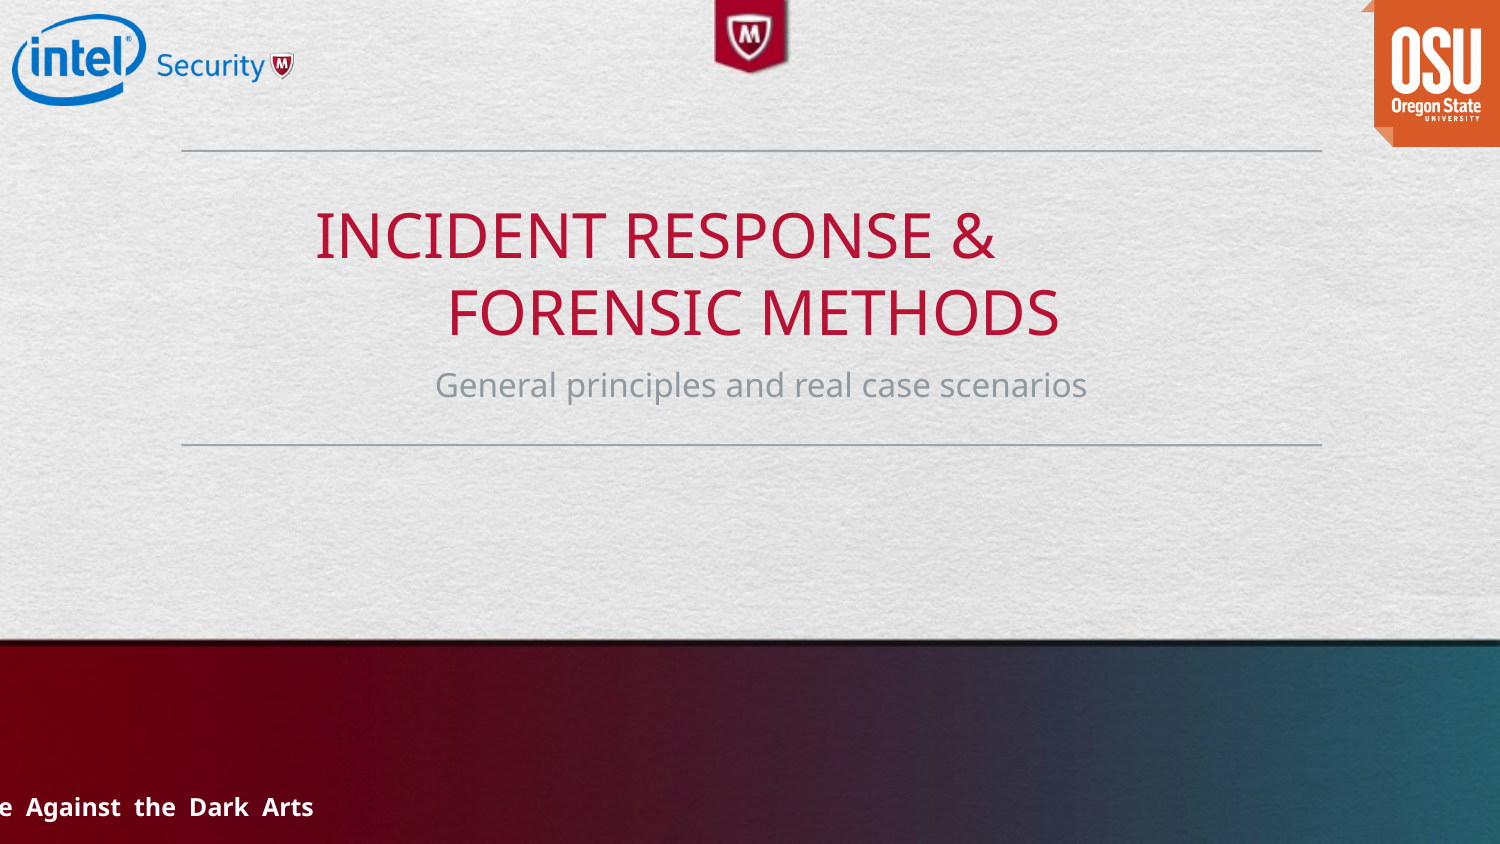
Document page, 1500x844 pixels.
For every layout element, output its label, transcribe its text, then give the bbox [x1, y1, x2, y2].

title Incident response & forensic methods [204, 185, 1304, 363]
picture [0, 0, 1500, 844]
subtitle General principles and real case scenarios [212, 359, 1312, 425]
